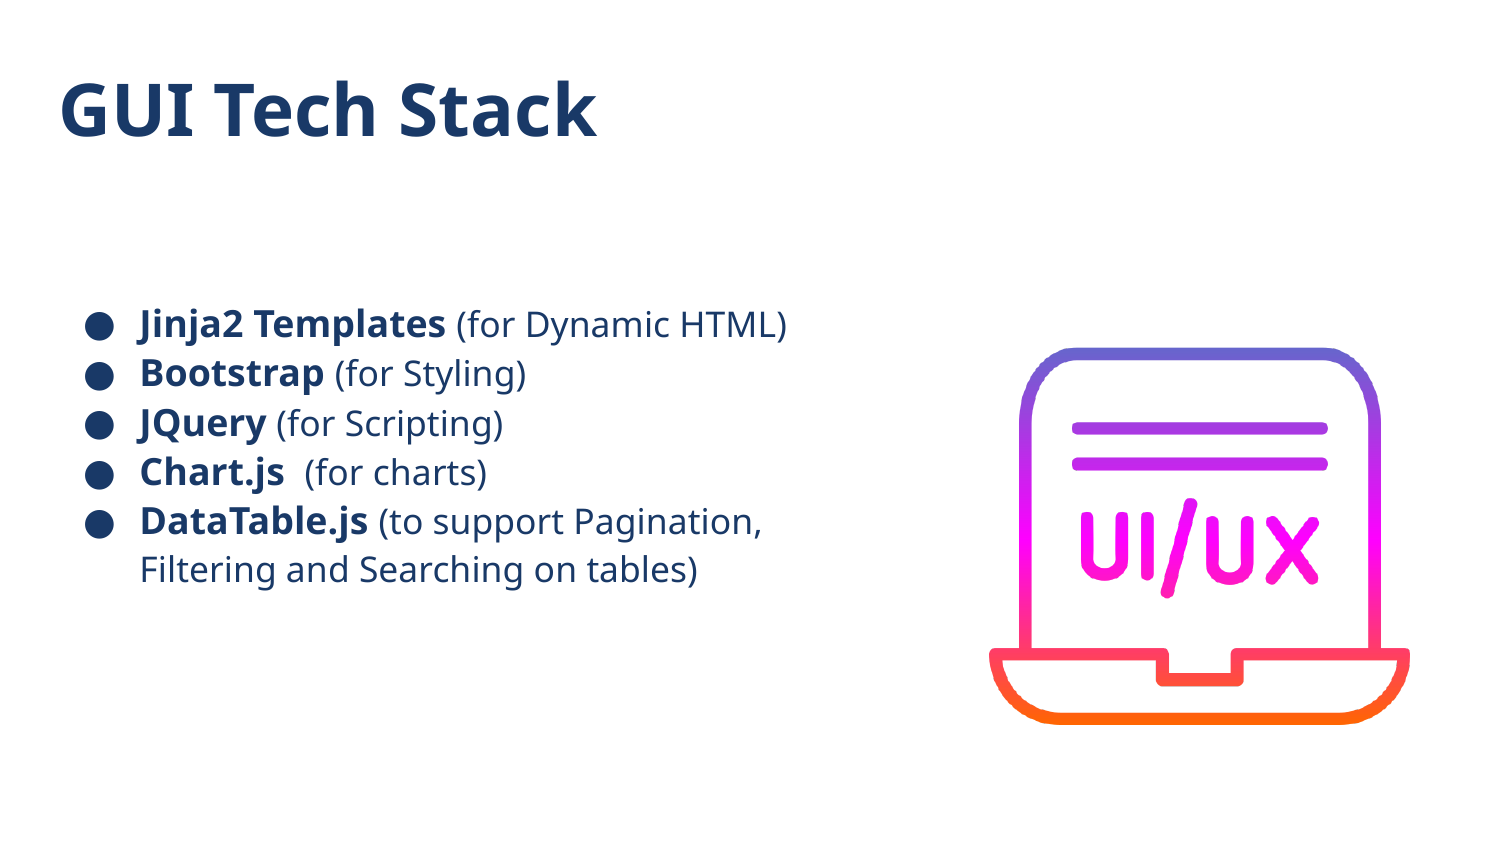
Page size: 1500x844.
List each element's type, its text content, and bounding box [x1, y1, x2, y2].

text_box GUI Tech Stack [58, 55, 1466, 248]
text_box Jinja2 Templates (for Dynamic HTML) Bootstrap (for Styling) JQuery (for Scripting) Chart.js (for charts) DataTable.js (to support Pagination, Filtering and Searching on tables) [64, 295, 825, 667]
picture [988, 325, 1410, 747]
